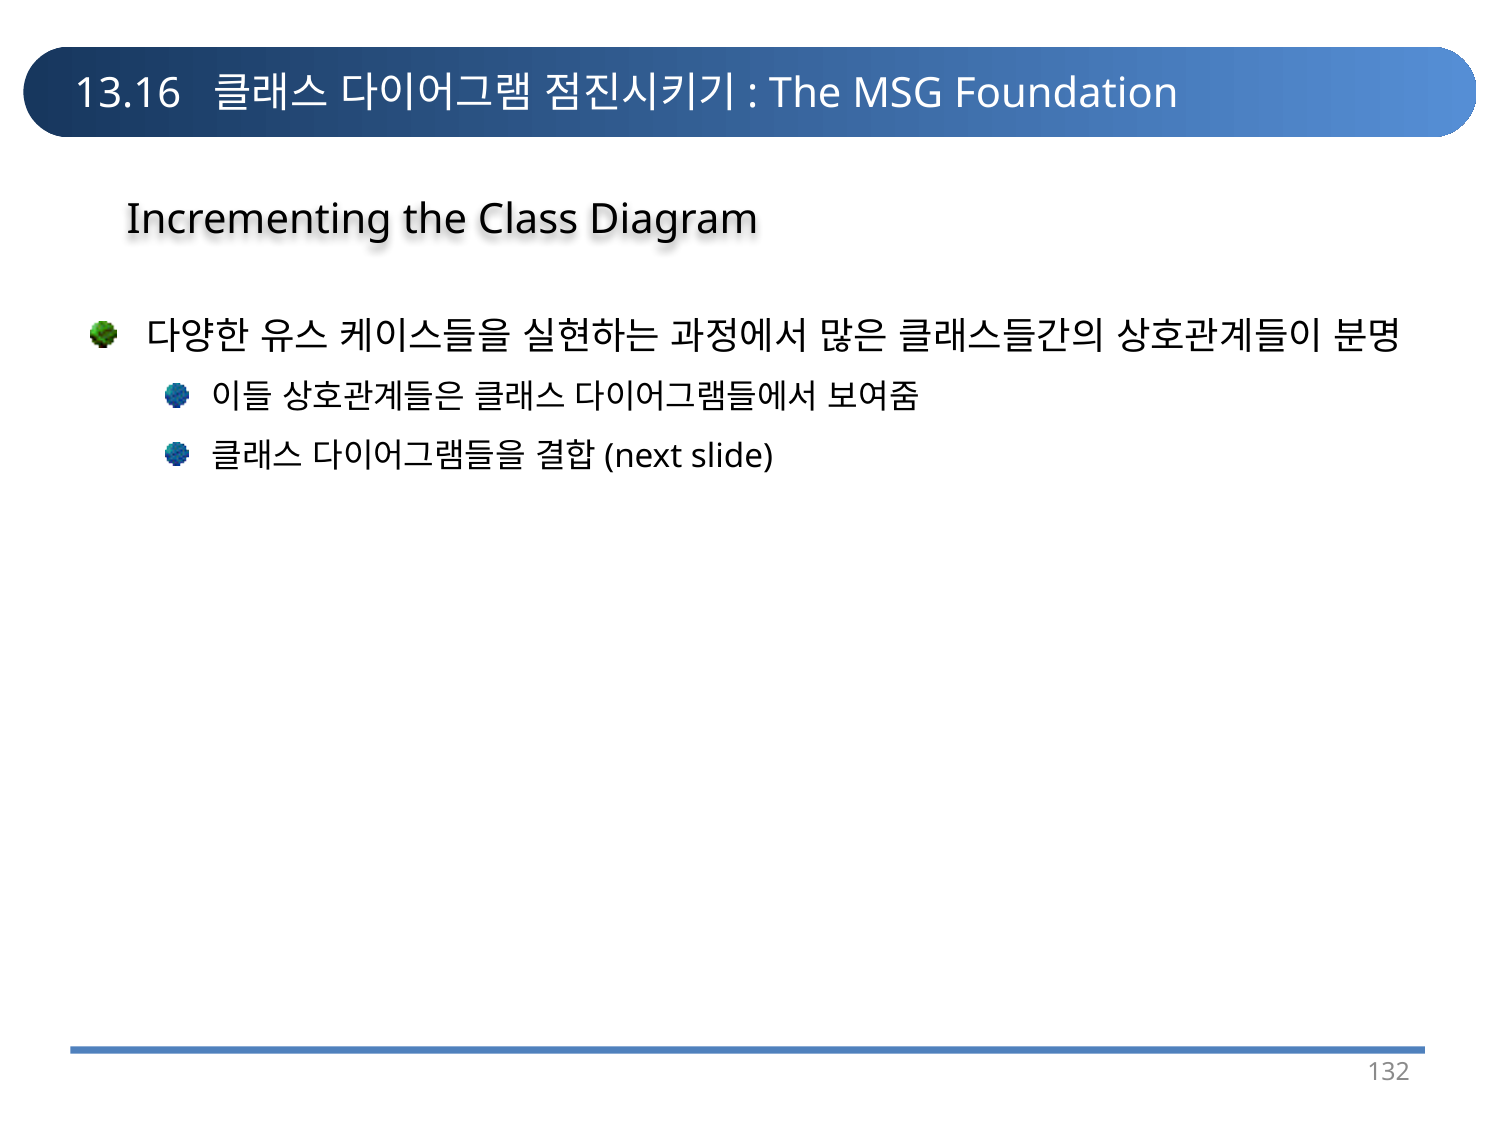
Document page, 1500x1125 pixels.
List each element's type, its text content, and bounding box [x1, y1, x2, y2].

picture [165, 383, 189, 408]
list Incrementing the Class Diagram [60, 180, 826, 255]
picture [165, 442, 189, 466]
slide_number 132 [1074, 1042, 1425, 1103]
title 13.16 클래스 다이어그램 점진시키기: The MSG Foundation [59, 56, 1410, 126]
picture [90, 321, 117, 348]
list 다양한 유스 케이스들을 실현하는 과정에서 많은 클래스들간의 상호관계들이 분명 이들 상호관계들은 클래스 다이어그램들에서 보여줌 클래스 다이어그램들을 결합(next slide) [75, 290, 1471, 1005]
